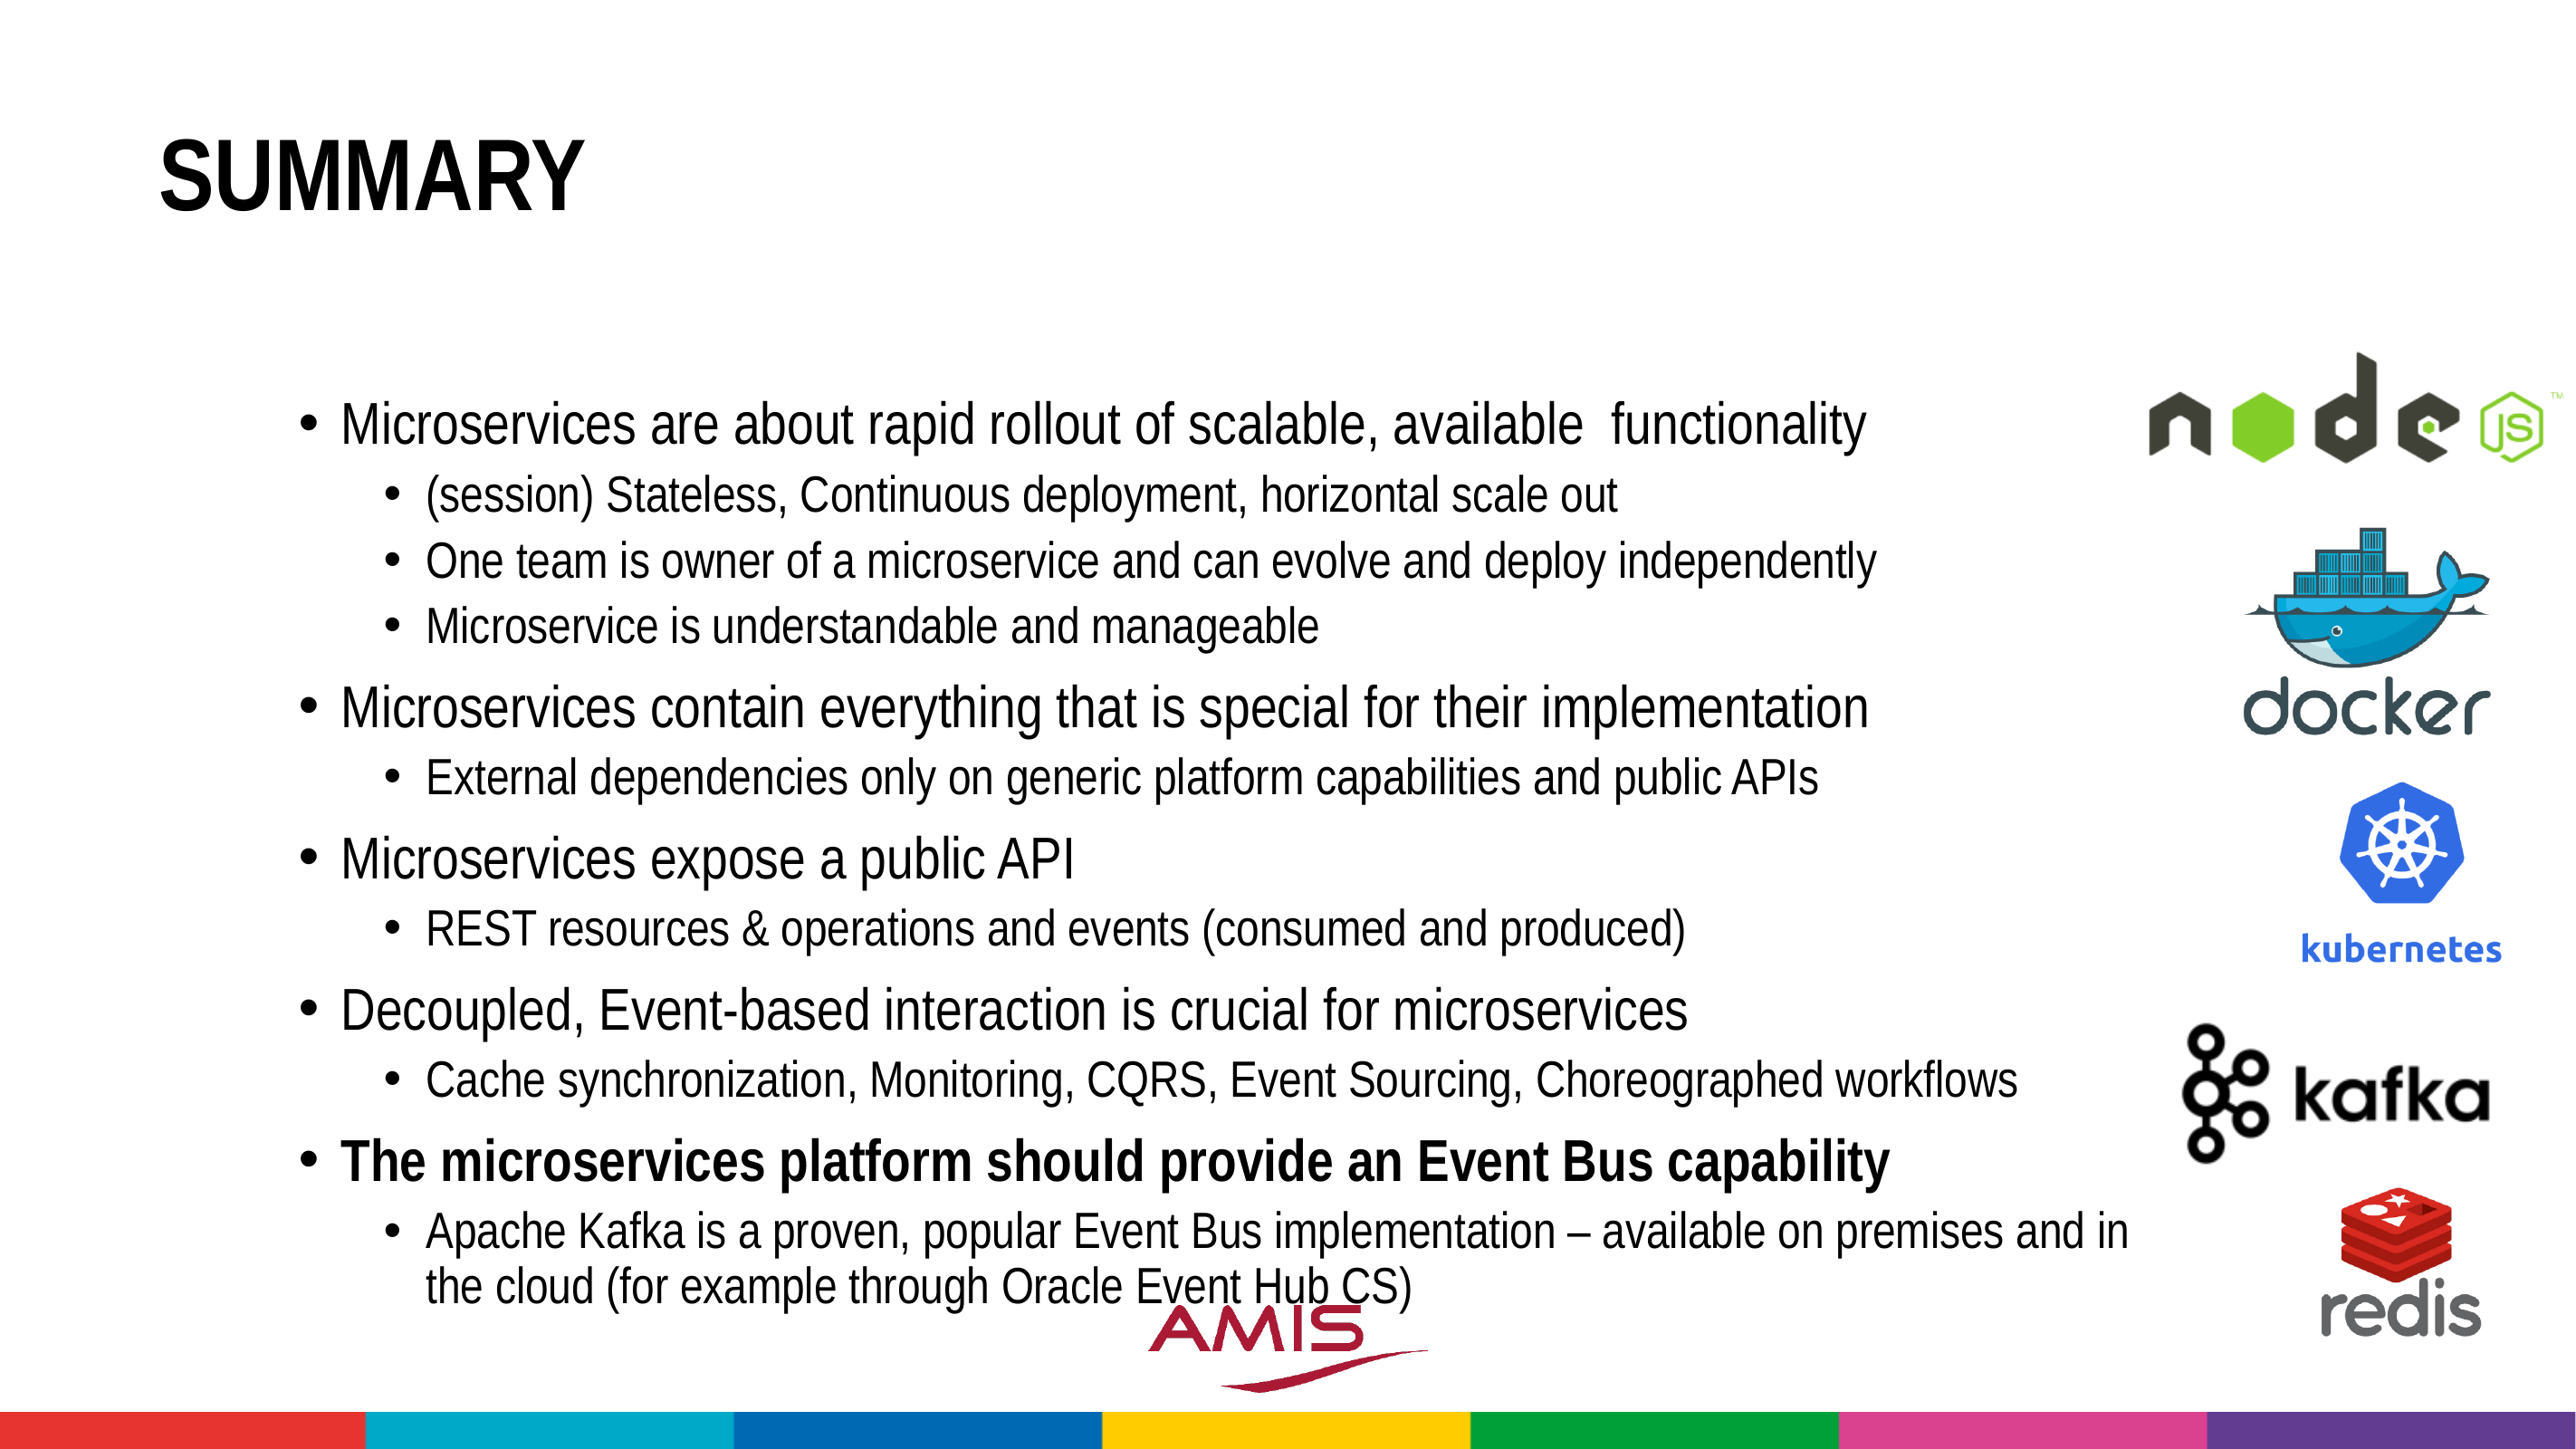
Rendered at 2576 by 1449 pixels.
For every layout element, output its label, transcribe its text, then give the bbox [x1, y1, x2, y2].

list Microservices are about rapid rollout of scalable, available functionality (session) Stateless, Continuous deployment, horizontal scale out One team is owner of a microservice and can evolve and deploy independently Microservice is understandable and manageable Microservices contain everything that is special for their implementation External dependencies only on generic platform capabilities and public APIs Microservices expose a public API REST resources & operations and events (consumed and produced) Decoupled, Event-based interaction is crucial for microservices Cache synchronization, Monitoring, CQRS, Event Sourcing, Choreographed workflows The microservices platform should provide an Event Bus capability Apache Kafka is a proven, popular Event Bus implementation – available on premises and in the cloud (for example through Oracle Event Hub CS) [284, 387, 2182, 1325]
picture [2298, 780, 2504, 964]
picture [2160, 1002, 2512, 1348]
picture [735, 1412, 2576, 1449]
picture [0, 1412, 733, 1449]
picture [1148, 1325, 1428, 1393]
title Summary [145, 125, 2059, 326]
picture [2138, 300, 2570, 751]
